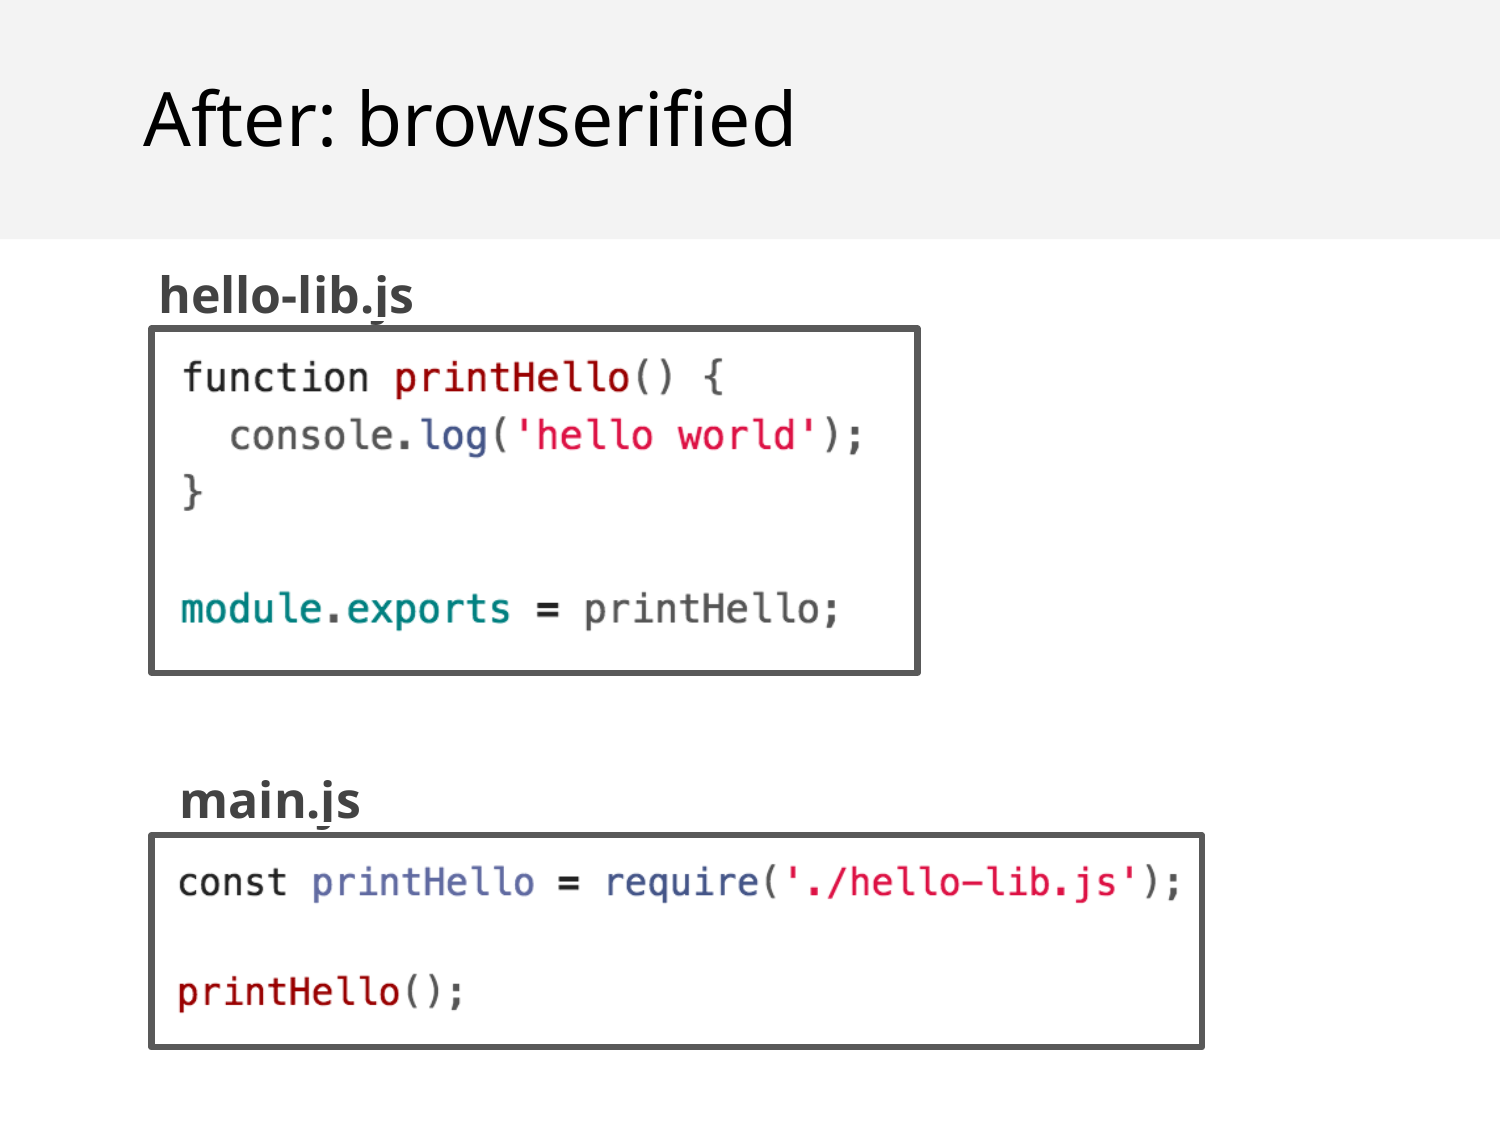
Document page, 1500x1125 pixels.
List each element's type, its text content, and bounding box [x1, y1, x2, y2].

picture [154, 838, 1199, 1045]
text_box hello-lib.js [143, 239, 671, 365]
text_box After: browserified [128, 56, 1372, 183]
text_box main.js [164, 744, 841, 836]
picture [154, 331, 915, 670]
